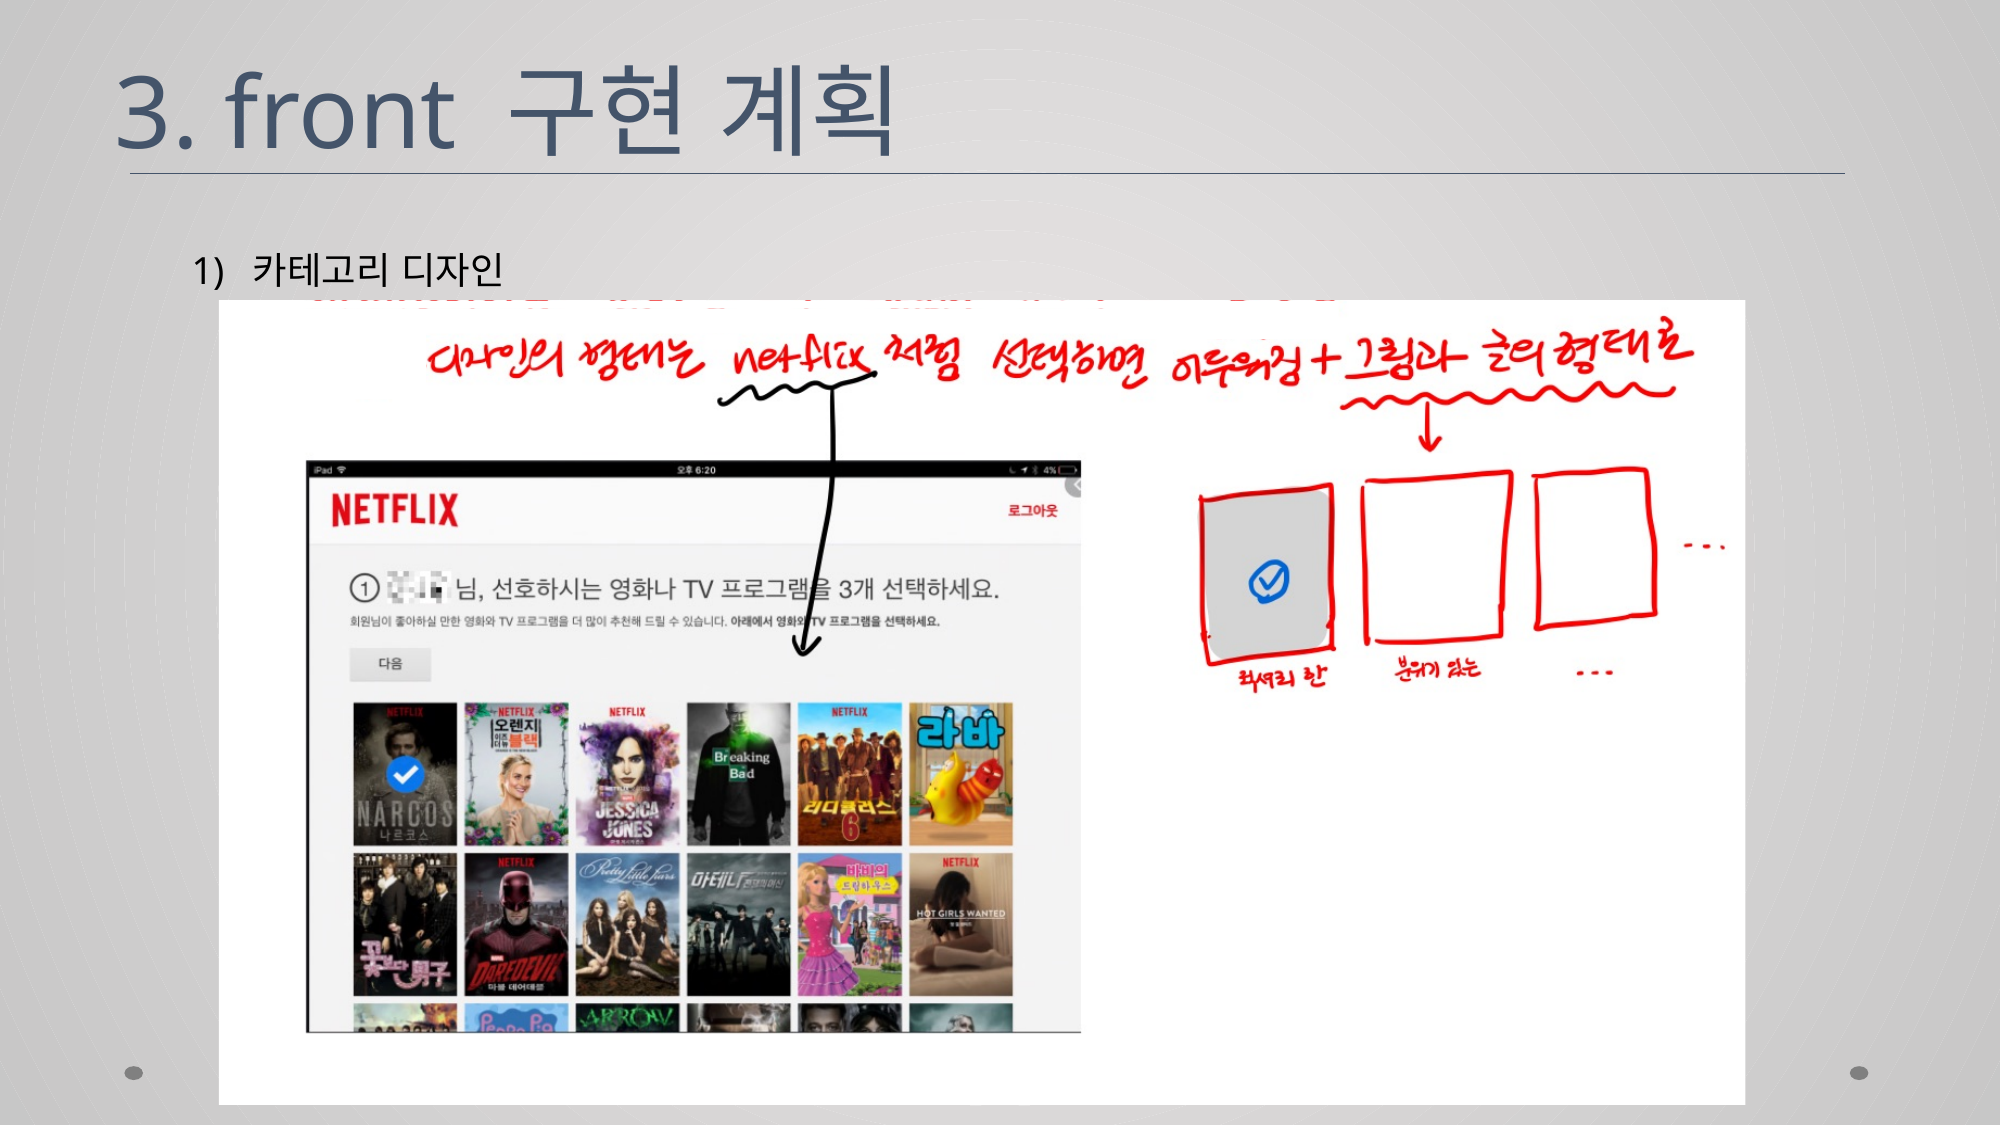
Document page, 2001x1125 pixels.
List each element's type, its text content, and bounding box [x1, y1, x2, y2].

title 3. front 구현 계획 [99, 0, 1900, 176]
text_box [218, 300, 1746, 1105]
text_box 1) 카테고리 디자인 [176, 239, 520, 300]
